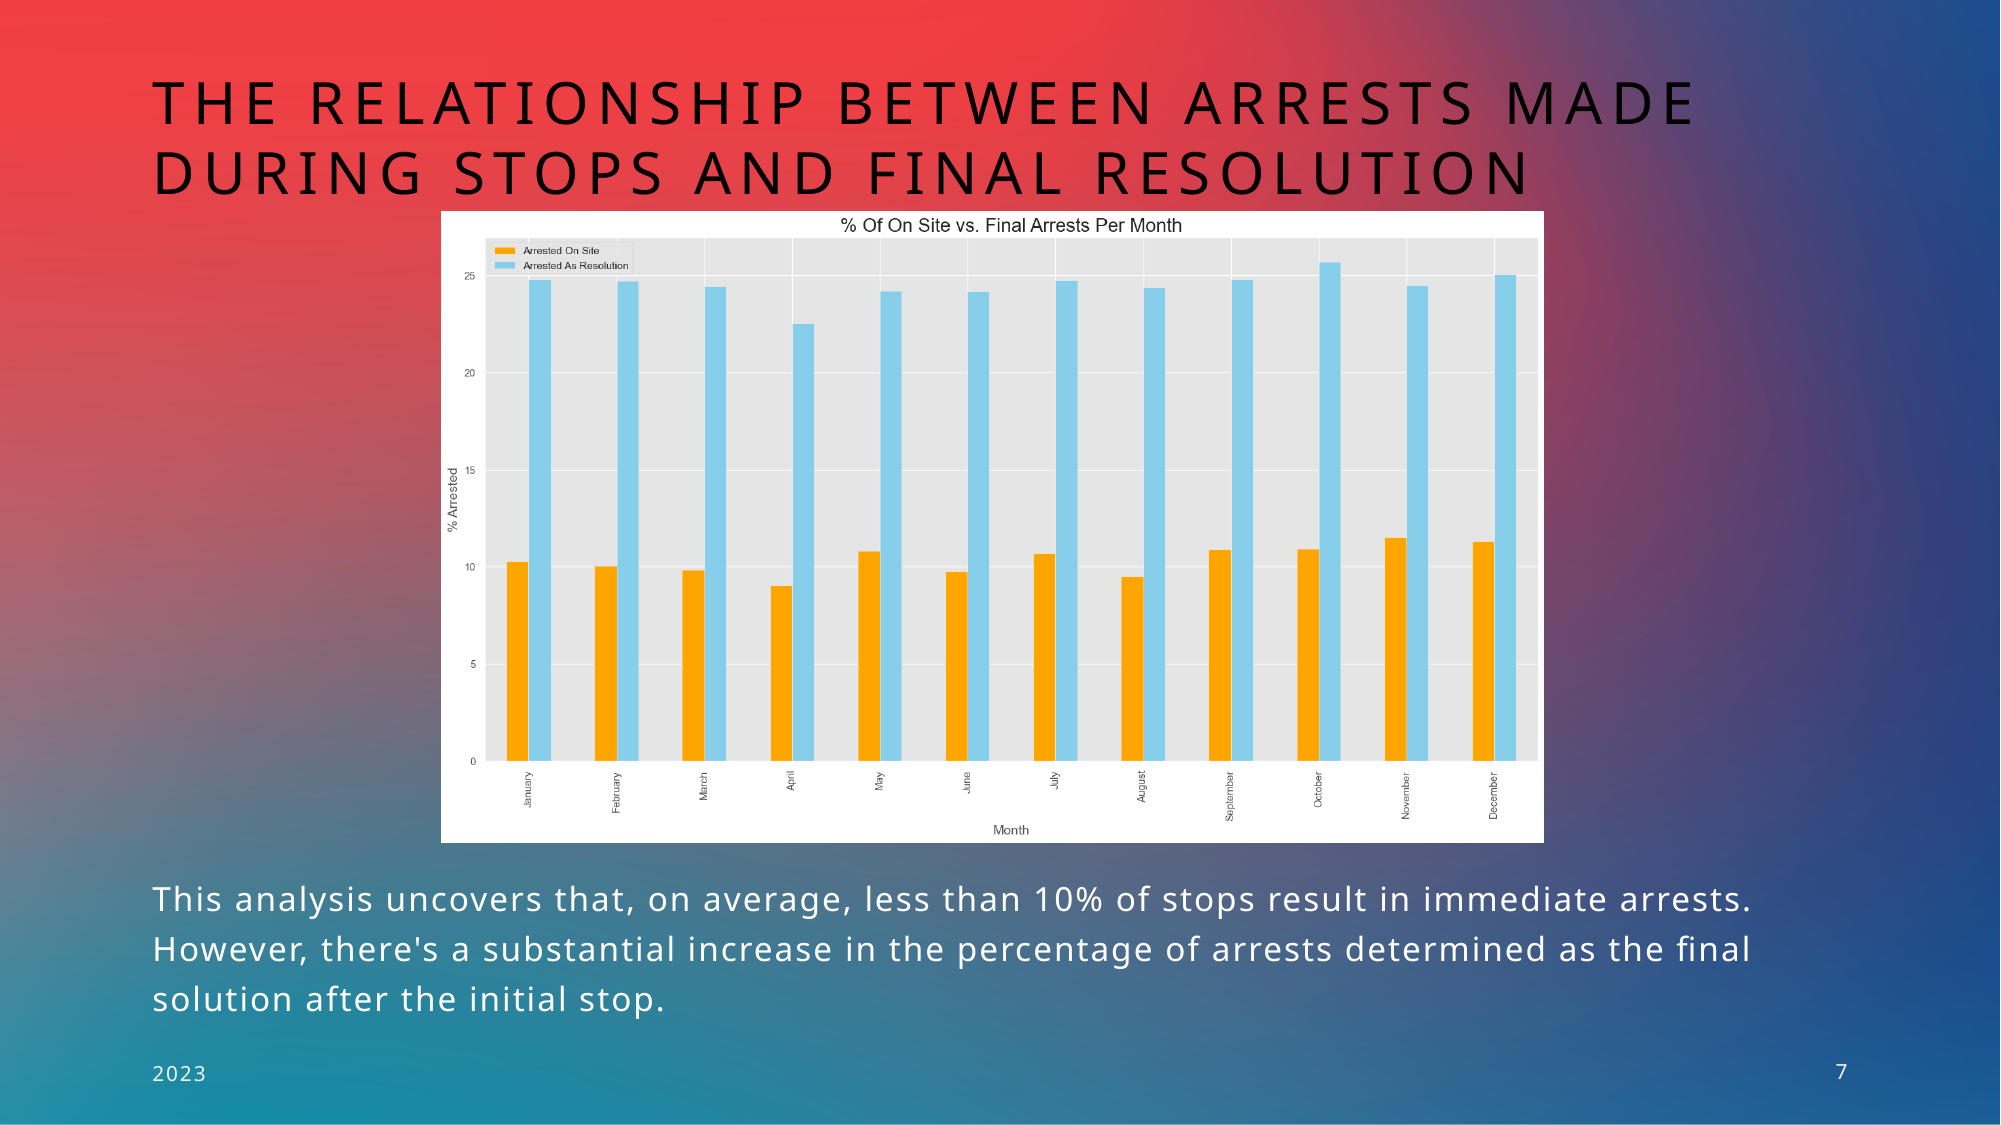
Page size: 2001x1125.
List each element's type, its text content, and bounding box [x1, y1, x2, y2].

list This analysis uncovers that, on average, less than 10% of stops result in immediate arrests. However, there's a substantial increase in the percentage of arrests determined as the final solution after the initial stop. [137, 860, 1847, 1043]
picture [0, 0, 2000, 1125]
slide_number 7 [1412, 1042, 1863, 1103]
title the relationship between arrests made during stops and final resolution [137, 72, 1869, 199]
slide_number 2023 [137, 1043, 588, 1103]
